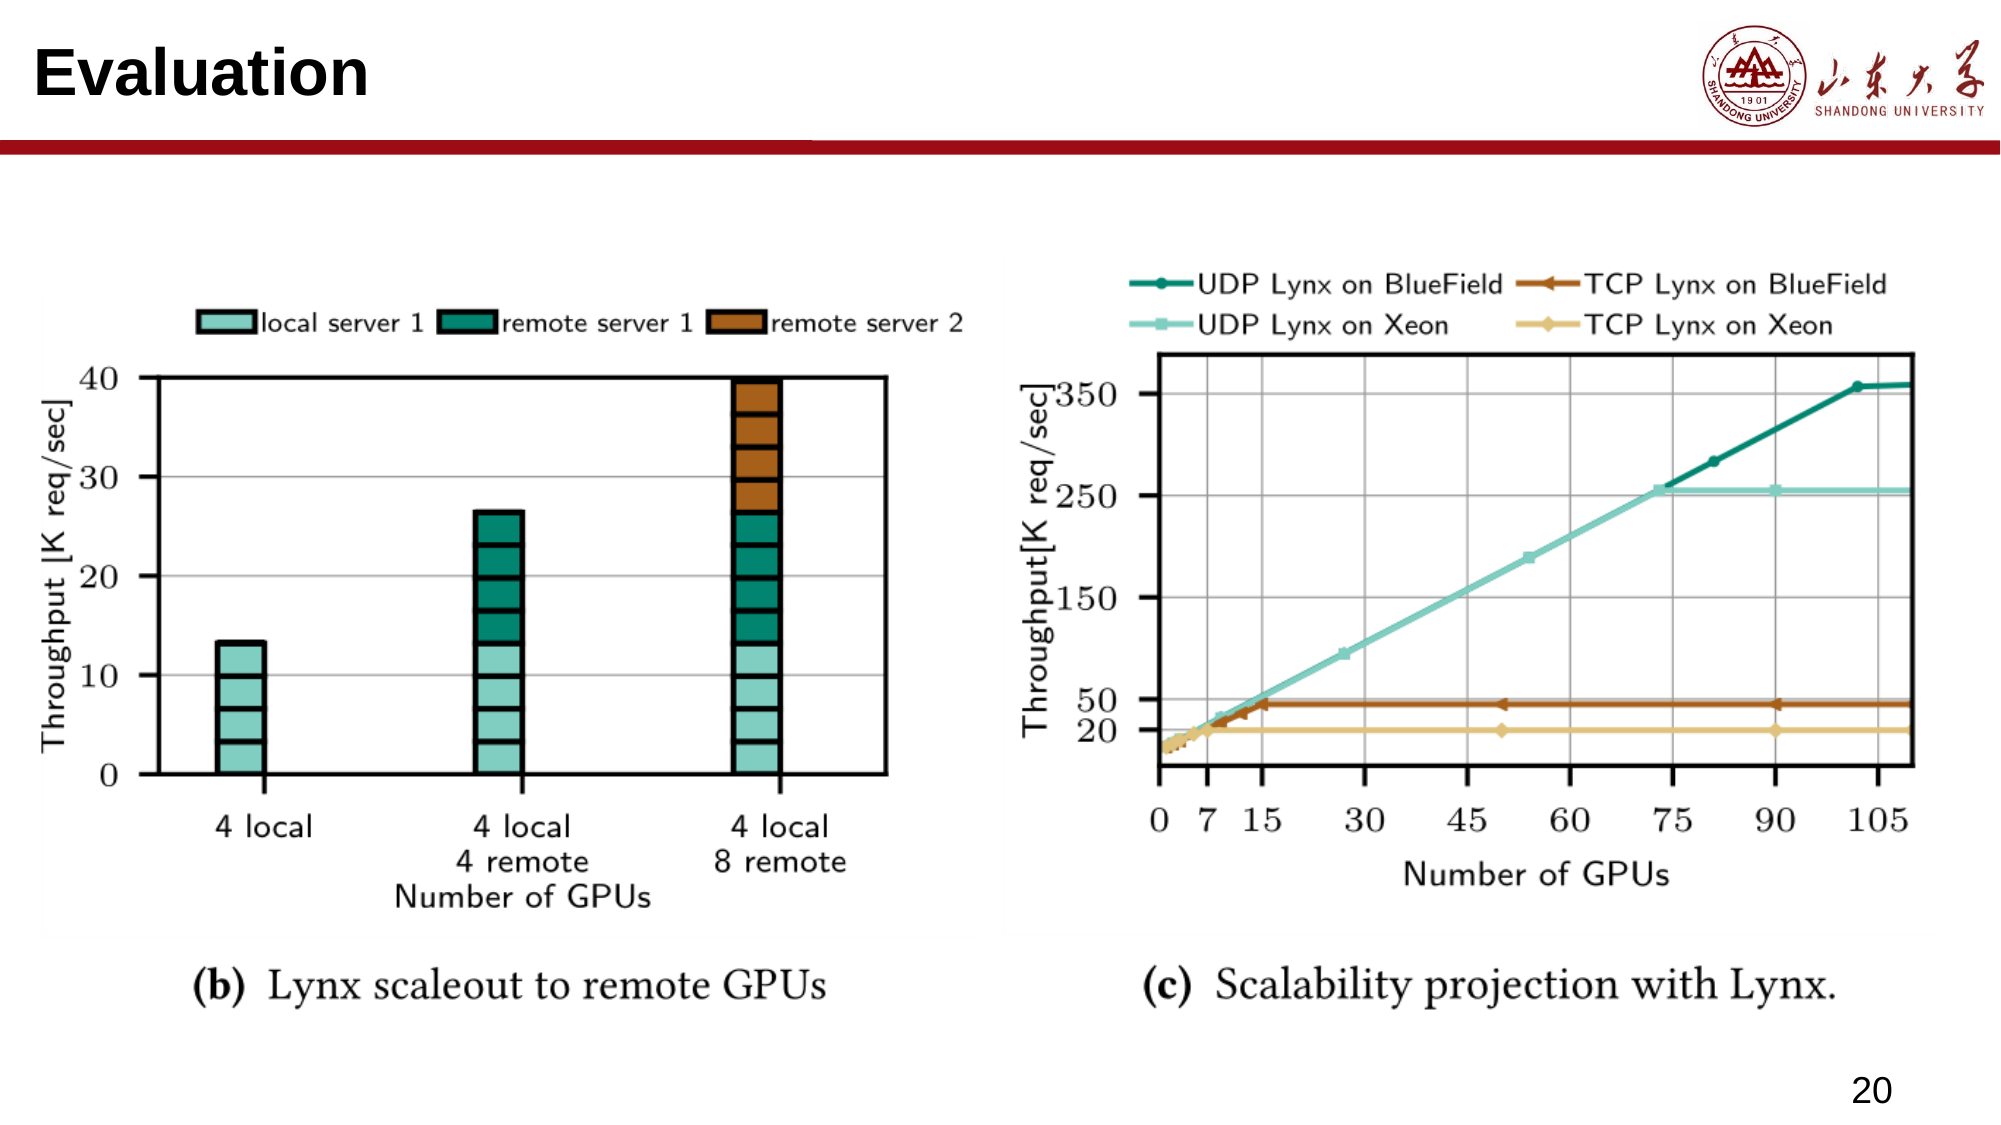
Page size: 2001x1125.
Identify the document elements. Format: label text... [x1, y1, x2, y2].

picture [999, 249, 1939, 1018]
picture [36, 294, 975, 1018]
picture [1698, 21, 1810, 31]
slide_number 20 [1836, 1058, 2000, 1125]
title Evaluation [0, 31, 2000, 144]
